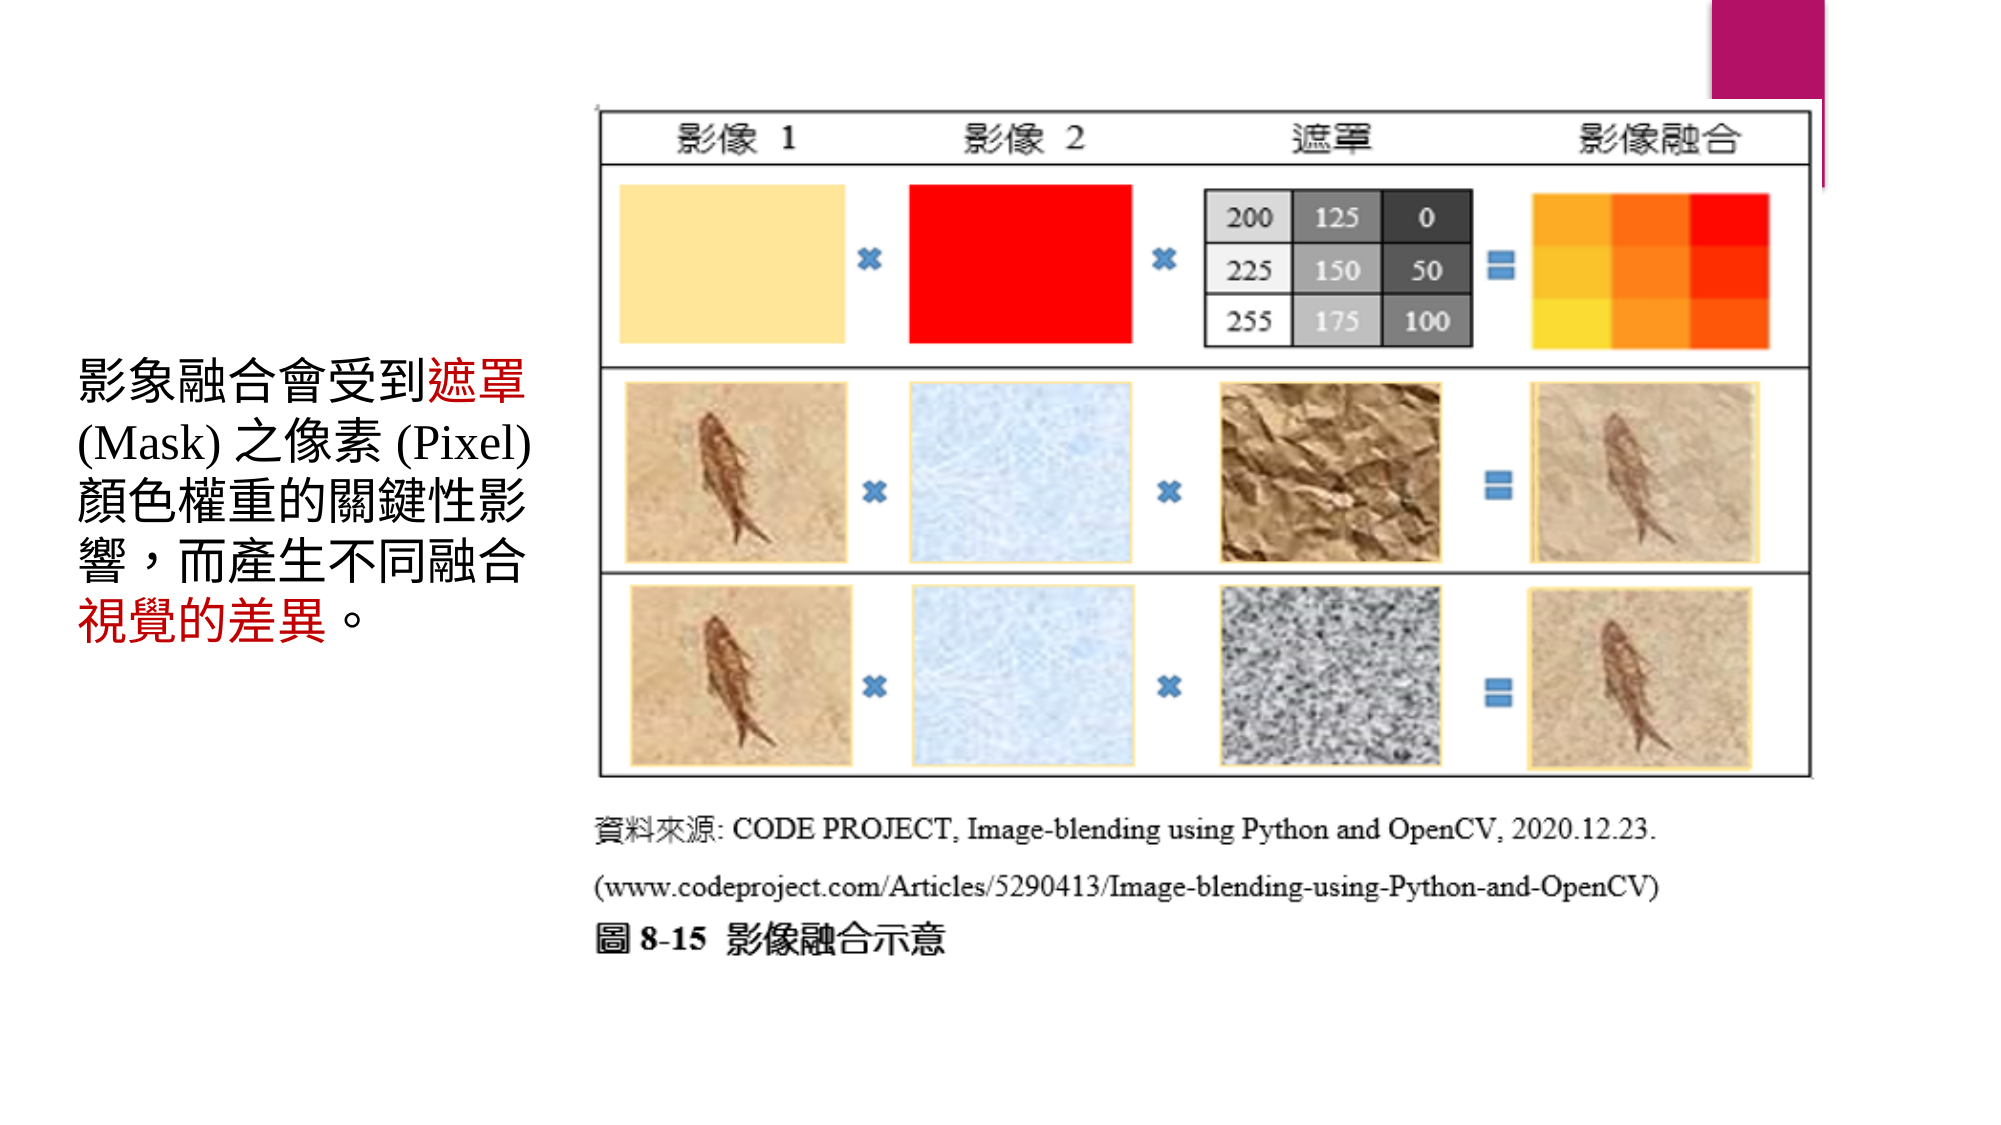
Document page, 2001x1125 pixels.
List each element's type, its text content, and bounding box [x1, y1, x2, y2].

picture [585, 99, 1822, 975]
text_box 影象融合會受到遮罩(Mask)之像素(Pixel)顏色權重的關鍵性影響，而產生不同融合視覺的差異。 [62, 342, 552, 658]
